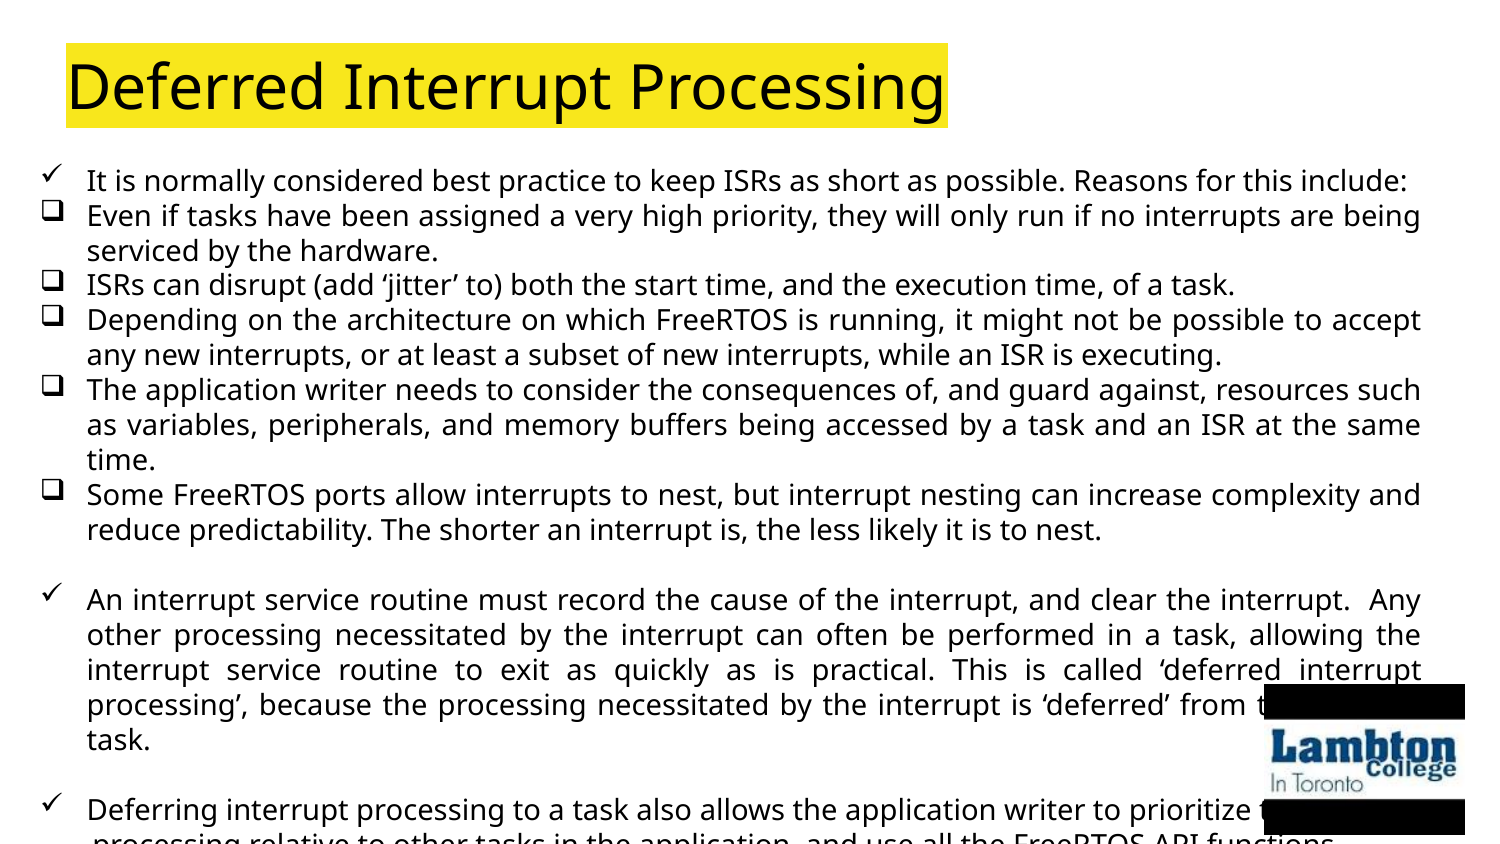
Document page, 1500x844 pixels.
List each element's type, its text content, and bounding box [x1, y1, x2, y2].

picture [1264, 684, 1465, 835]
text_box Deferred Interrupt Processing [51, 32, 1449, 205]
text_box It is normally considered best practice to keep ISRs as short as possible. Reasons for this include: Even if tasks have been assigned a very high priority, they will only run if no interrupts are being serviced by the hardware. ISRs can disrupt (add ‘jitter’ to) both the start time, and the execution time, of a task. Depending on the architecture on which FreeRTOS is running, it might not be possible to accept any new interrupts, or at least a subset of new interrupts, while an ISR is executing. The application writer needs to consider the consequences of, and guard against, resources such as variables, peripherals, and memory buffers being accessed by a task and an ISR at the same time. Some FreeRTOS ports allow interrupts to nest, but interrupt nesting can increase complexity and reduce predictability. The shorter an interrupt is, the less likely it is to nest. An interrupt service routine must record the cause of the interrupt, and clear the interrupt. Any other processing necessitated by the interrupt can often be performed in a task, allowing the interrupt service routine to exit as quickly as is practical. This is called ‘deferred interrupt processing’, because the processing necessitated by the interrupt is ‘deferred’ from the ISR to a task. Deferring interrupt processing to a task also allows the application writer to prioritize the processing relative to other tasks in the application, and use all the FreeRTOS API functions. [24, 146, 1438, 823]
